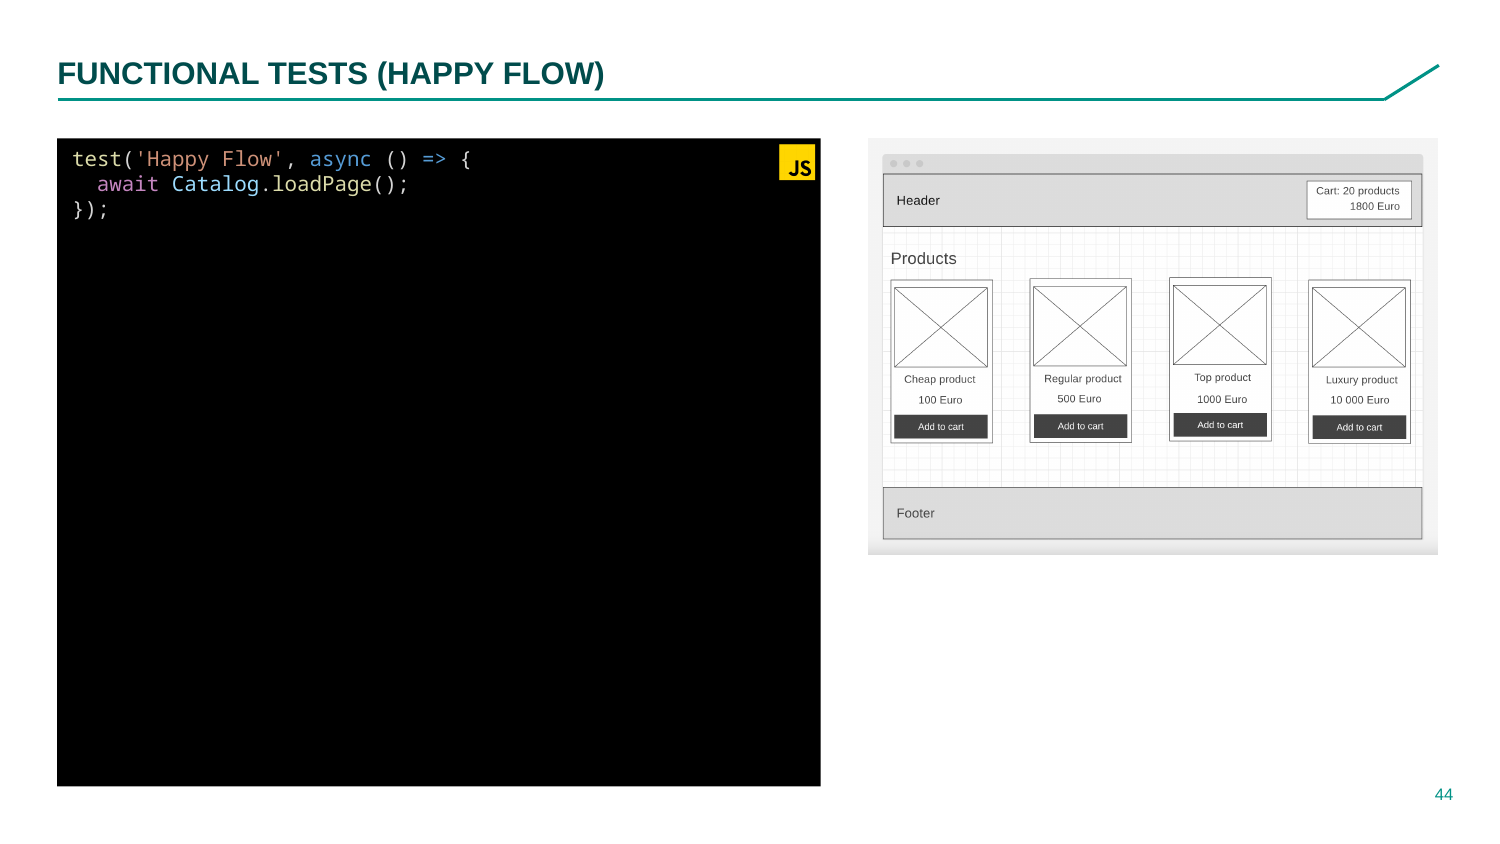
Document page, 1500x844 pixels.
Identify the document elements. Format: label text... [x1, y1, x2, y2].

picture [868, 138, 1438, 555]
text_box test('Happy Flow', async () => { await Catalog.loadPage(); }); [57, 138, 821, 303]
list Functional tests (Happy flow) [57, 57, 1442, 93]
picture [773, 138, 821, 186]
text_box [56, 137, 822, 787]
